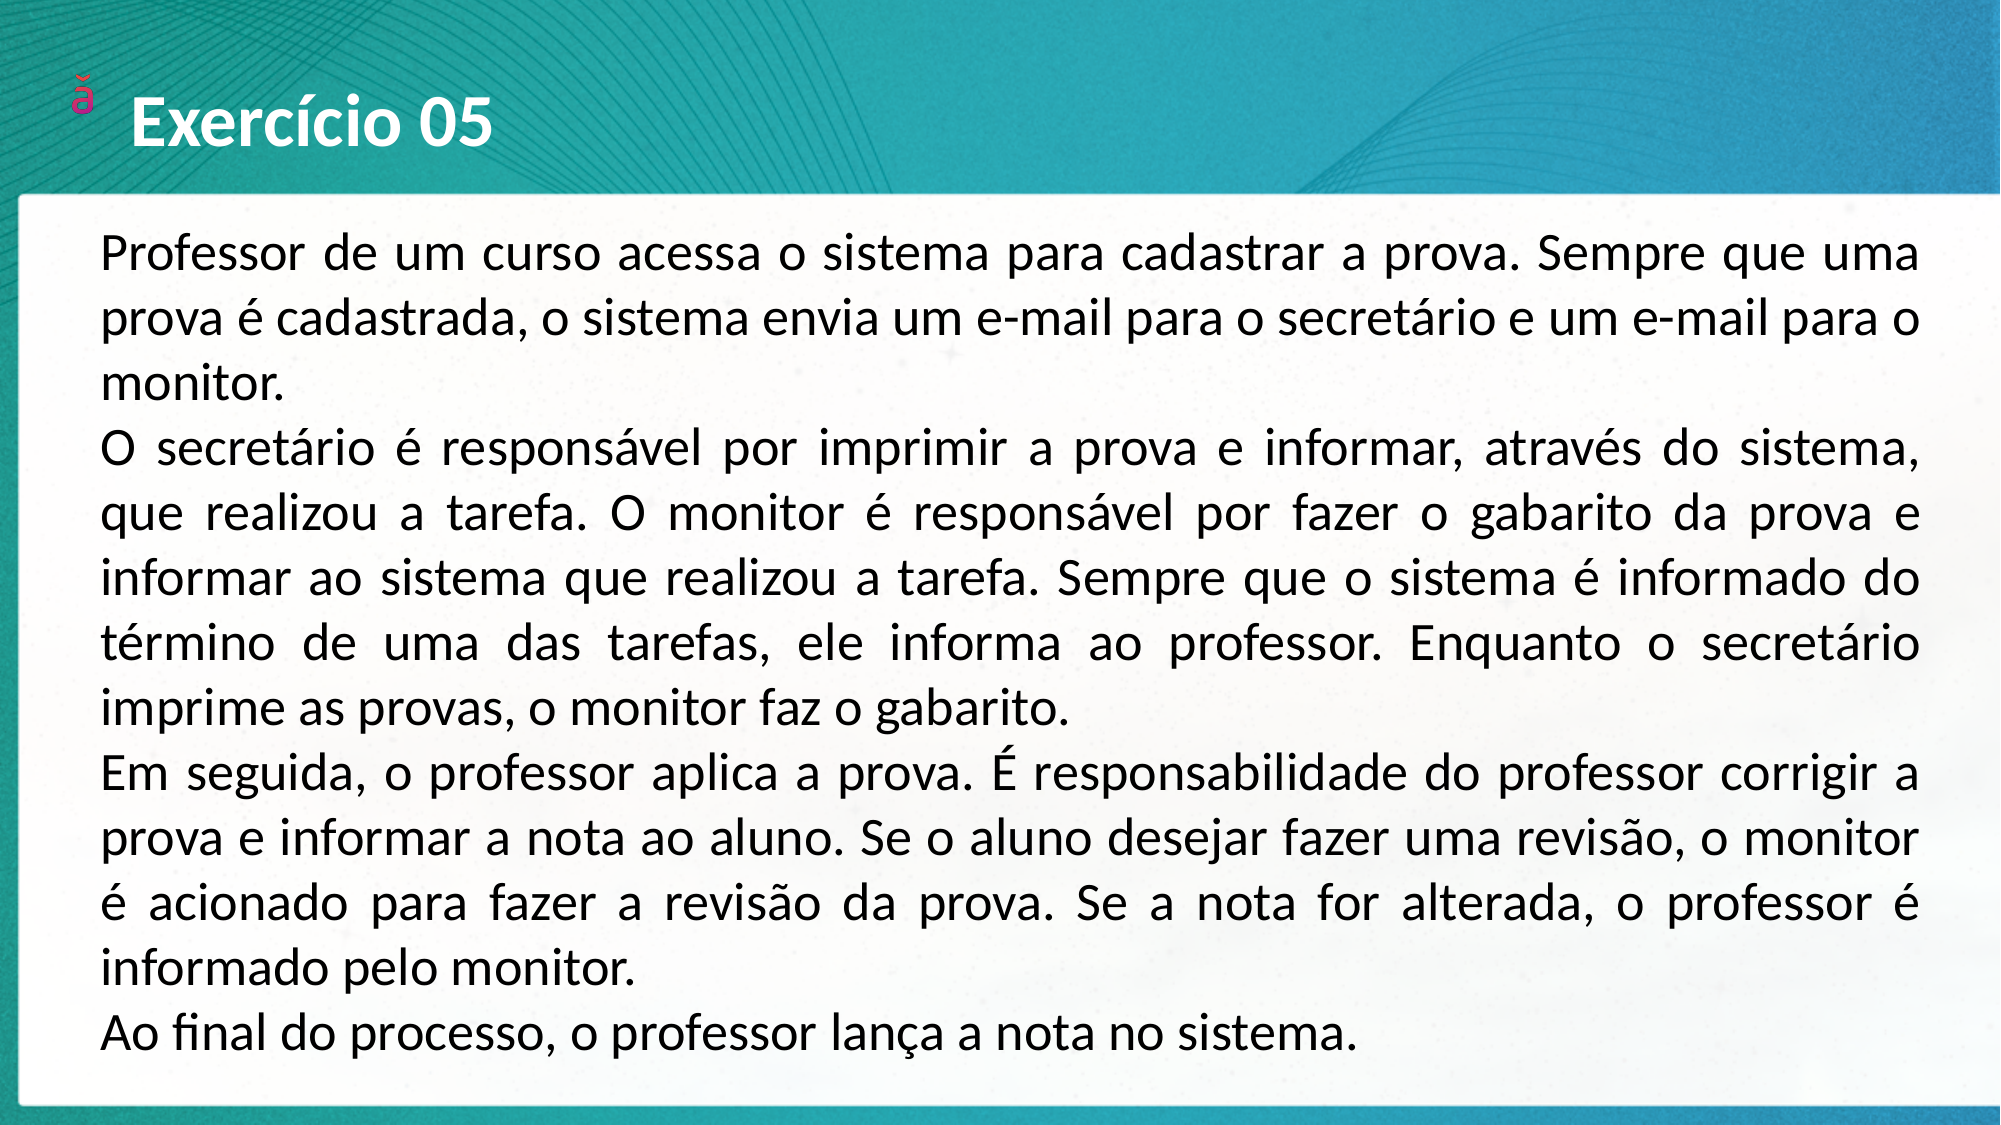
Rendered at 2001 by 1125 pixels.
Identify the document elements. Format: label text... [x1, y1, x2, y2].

picture [0, 0, 2000, 1125]
text_box Professor de um curso acessa o sistema para cadastrar a prova. Sempre que uma prova é cadastrada, o sistema envia um e-mail para o secretário e um e-mail para o monitor. O secretário é responsável por imprimir a prova e informar, através do sistema, que realizou a tarefa. O monitor é responsável por fazer o gabarito da prova e informar ao sistema que realizou a tarefa. Sempre que o sistema é informado do término de uma das tarefas, ele informa ao professor. Enquanto o secretário imprime as provas, o monitor faz o gabarito. Em seguida, o professor aplica a prova. É responsabilidade do professor corrigir a prova e informar a nota ao aluno. Se o aluno desejar fazer uma revisão, o monitor é acionado para fazer a revisão da prova. Se a nota for alterada, o professor é informado pelo monitor. Ao final do processo, o professor lança a nota no sistema. [85, 209, 1939, 1069]
text_box Exercício 05 [115, 64, 1116, 170]
